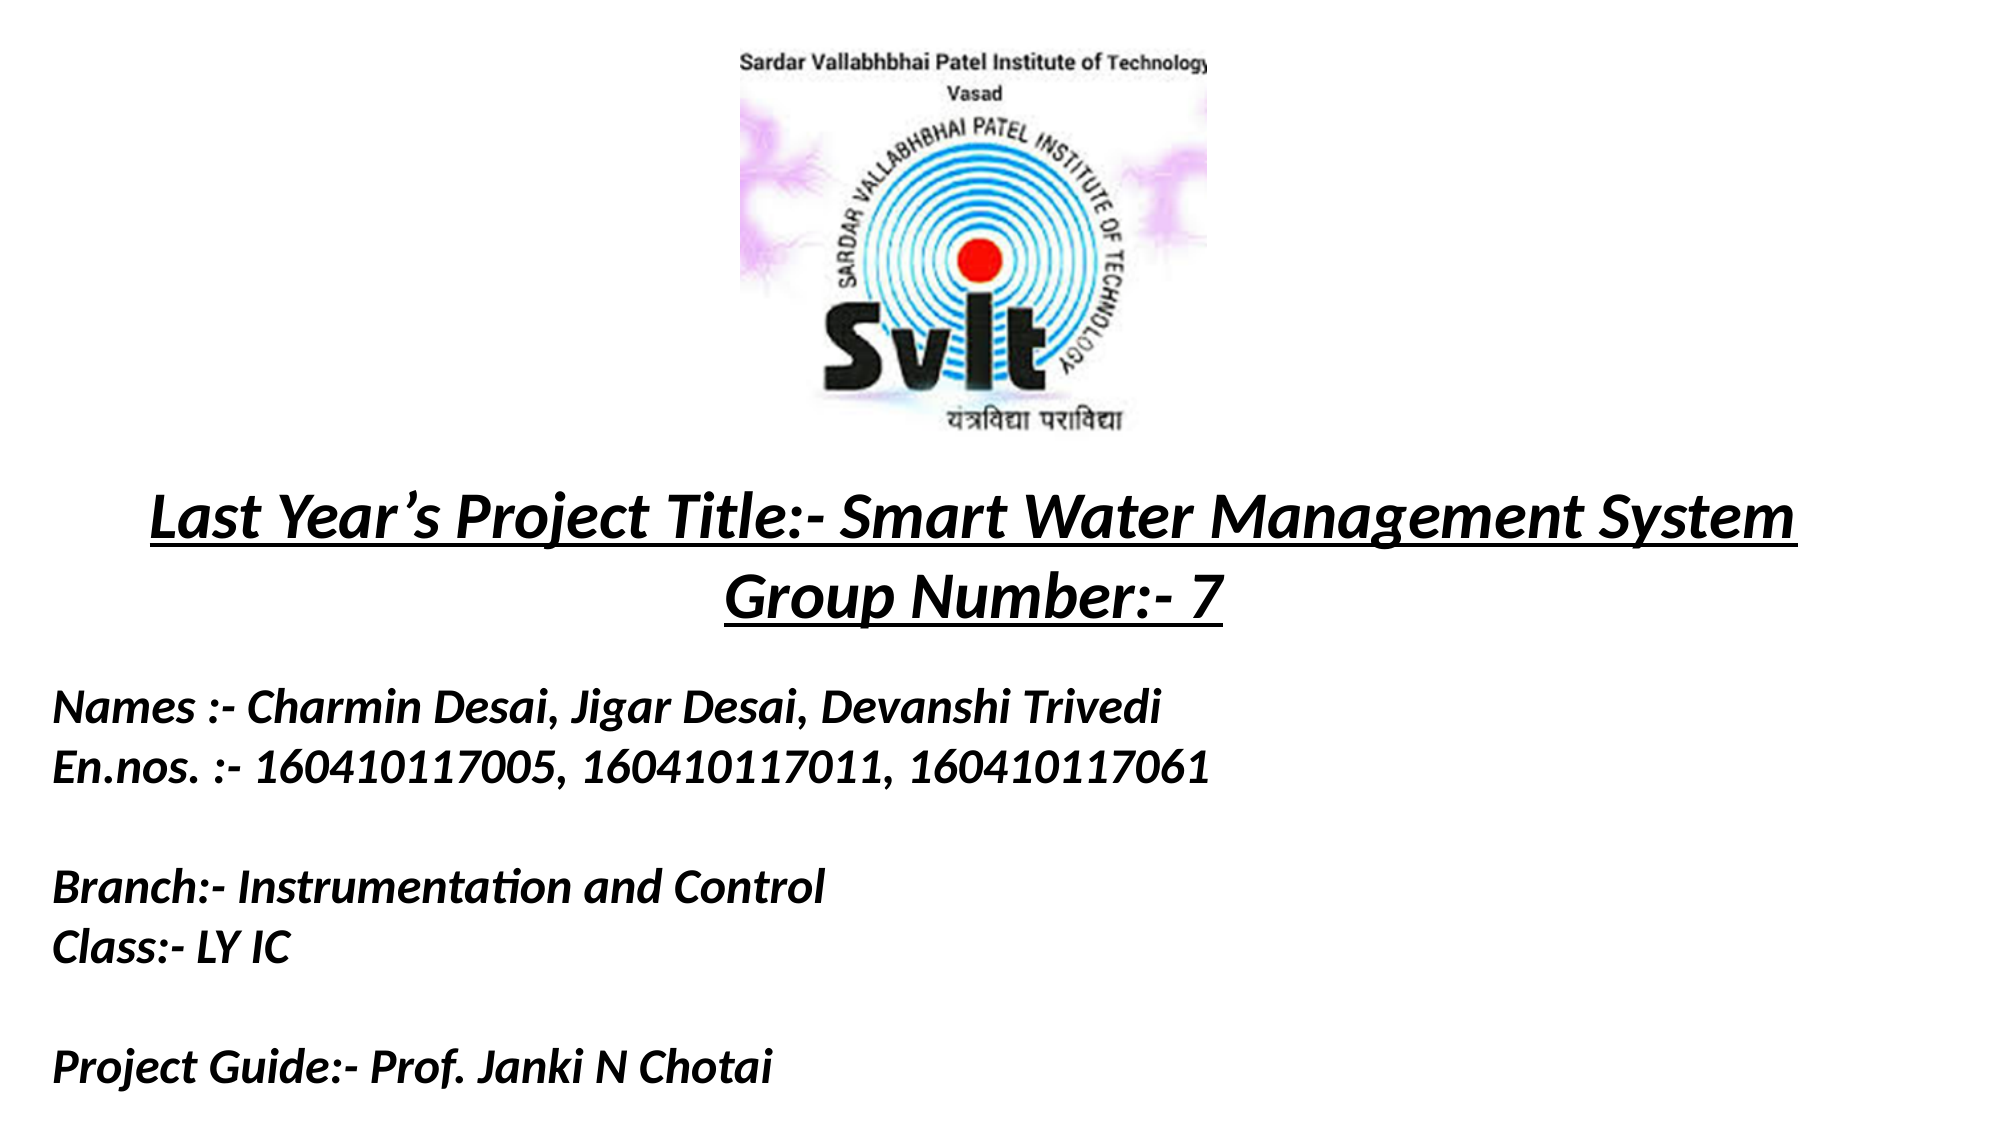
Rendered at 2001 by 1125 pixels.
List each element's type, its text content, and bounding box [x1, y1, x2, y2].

text_box Last Year’s Project Title:- Smart Water Management System Group Number:- 7 [134, 464, 1813, 639]
picture [740, 0, 1207, 466]
text_box Names :- Charmin Desai, Jigar Desai, Devanshi Trivedi En.nos. :- 160410117005, 160410117011, 160410117061 Branch:- Instrumentation and Control Class:- LY IC Project Guide:- Prof. Janki N Chotai [37, 666, 1226, 1101]
